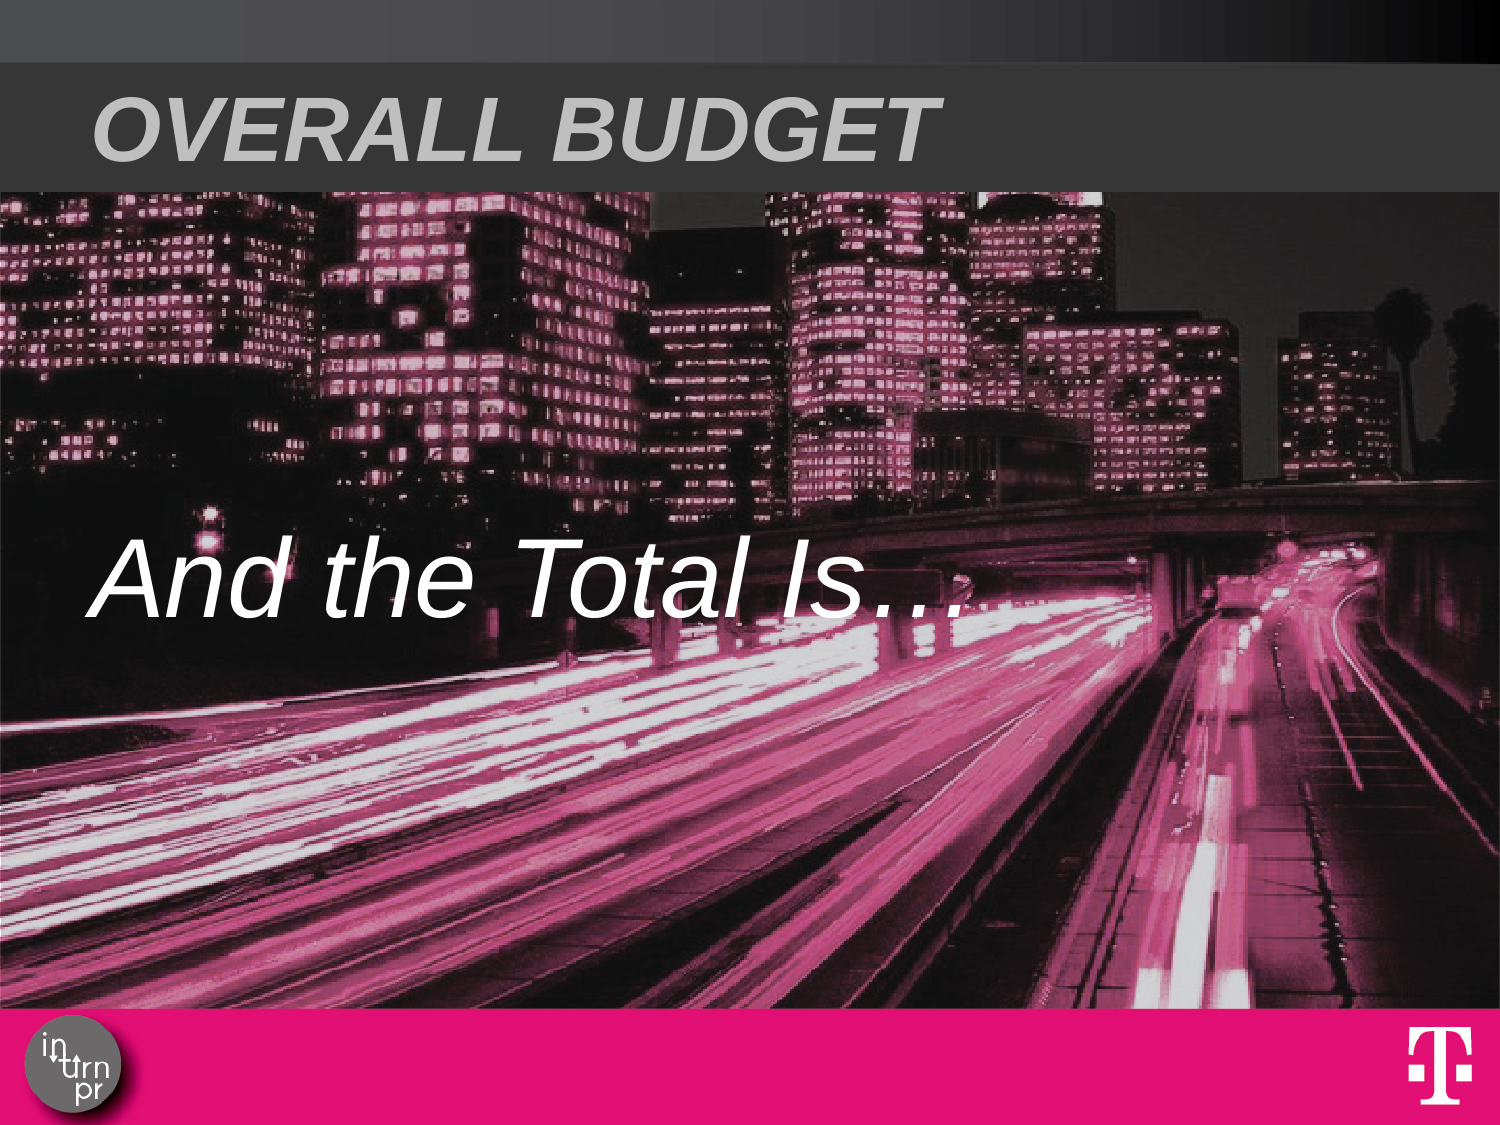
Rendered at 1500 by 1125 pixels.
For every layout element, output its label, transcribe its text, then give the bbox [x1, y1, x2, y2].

list And the Total Is… [75, 497, 1425, 1024]
title OVERALL BUDGET [75, 31, 1425, 219]
picture [0, 0, 1500, 1125]
